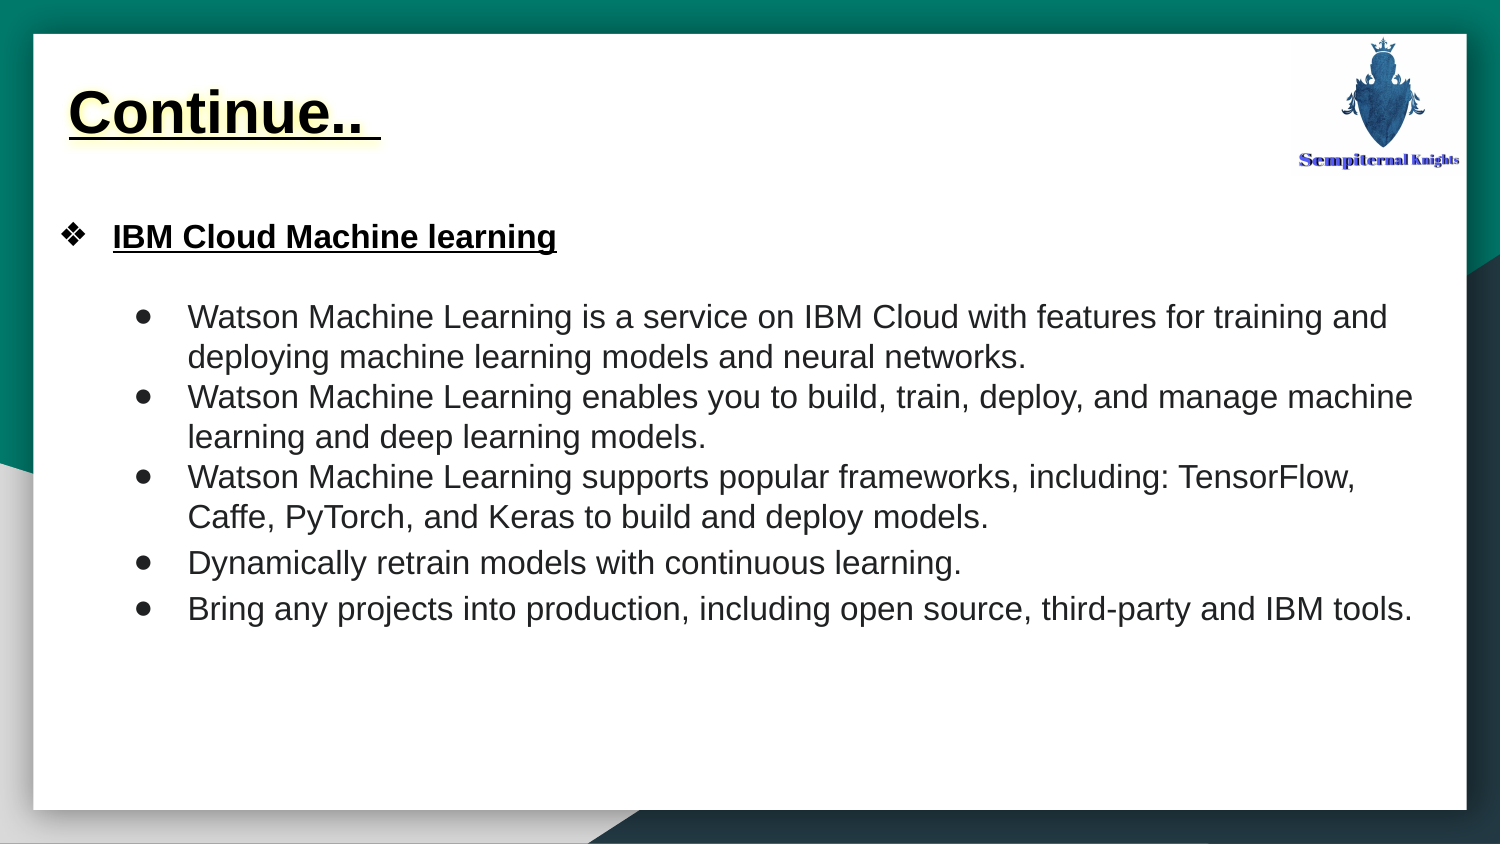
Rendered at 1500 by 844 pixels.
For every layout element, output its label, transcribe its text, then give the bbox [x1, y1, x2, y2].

text_box Continue.. [53, 58, 435, 161]
picture [1290, 35, 1466, 176]
text_box IBM Cloud Machine learning Watson Machine Learning is a service on IBM Cloud with features for training and deploying machine learning models and neural networks. Watson Machine Learning enables you to build, train, deploy, and manage machine learning and deep learning models. Watson Machine Learning supports popular frameworks, including: TensorFlow, Caffe, PyTorch, and Keras to build and deploy models. Dynamically retrain models with continuous learning. Bring any projects into production, including open source, third-party and IBM tools. [22, 200, 1461, 762]
